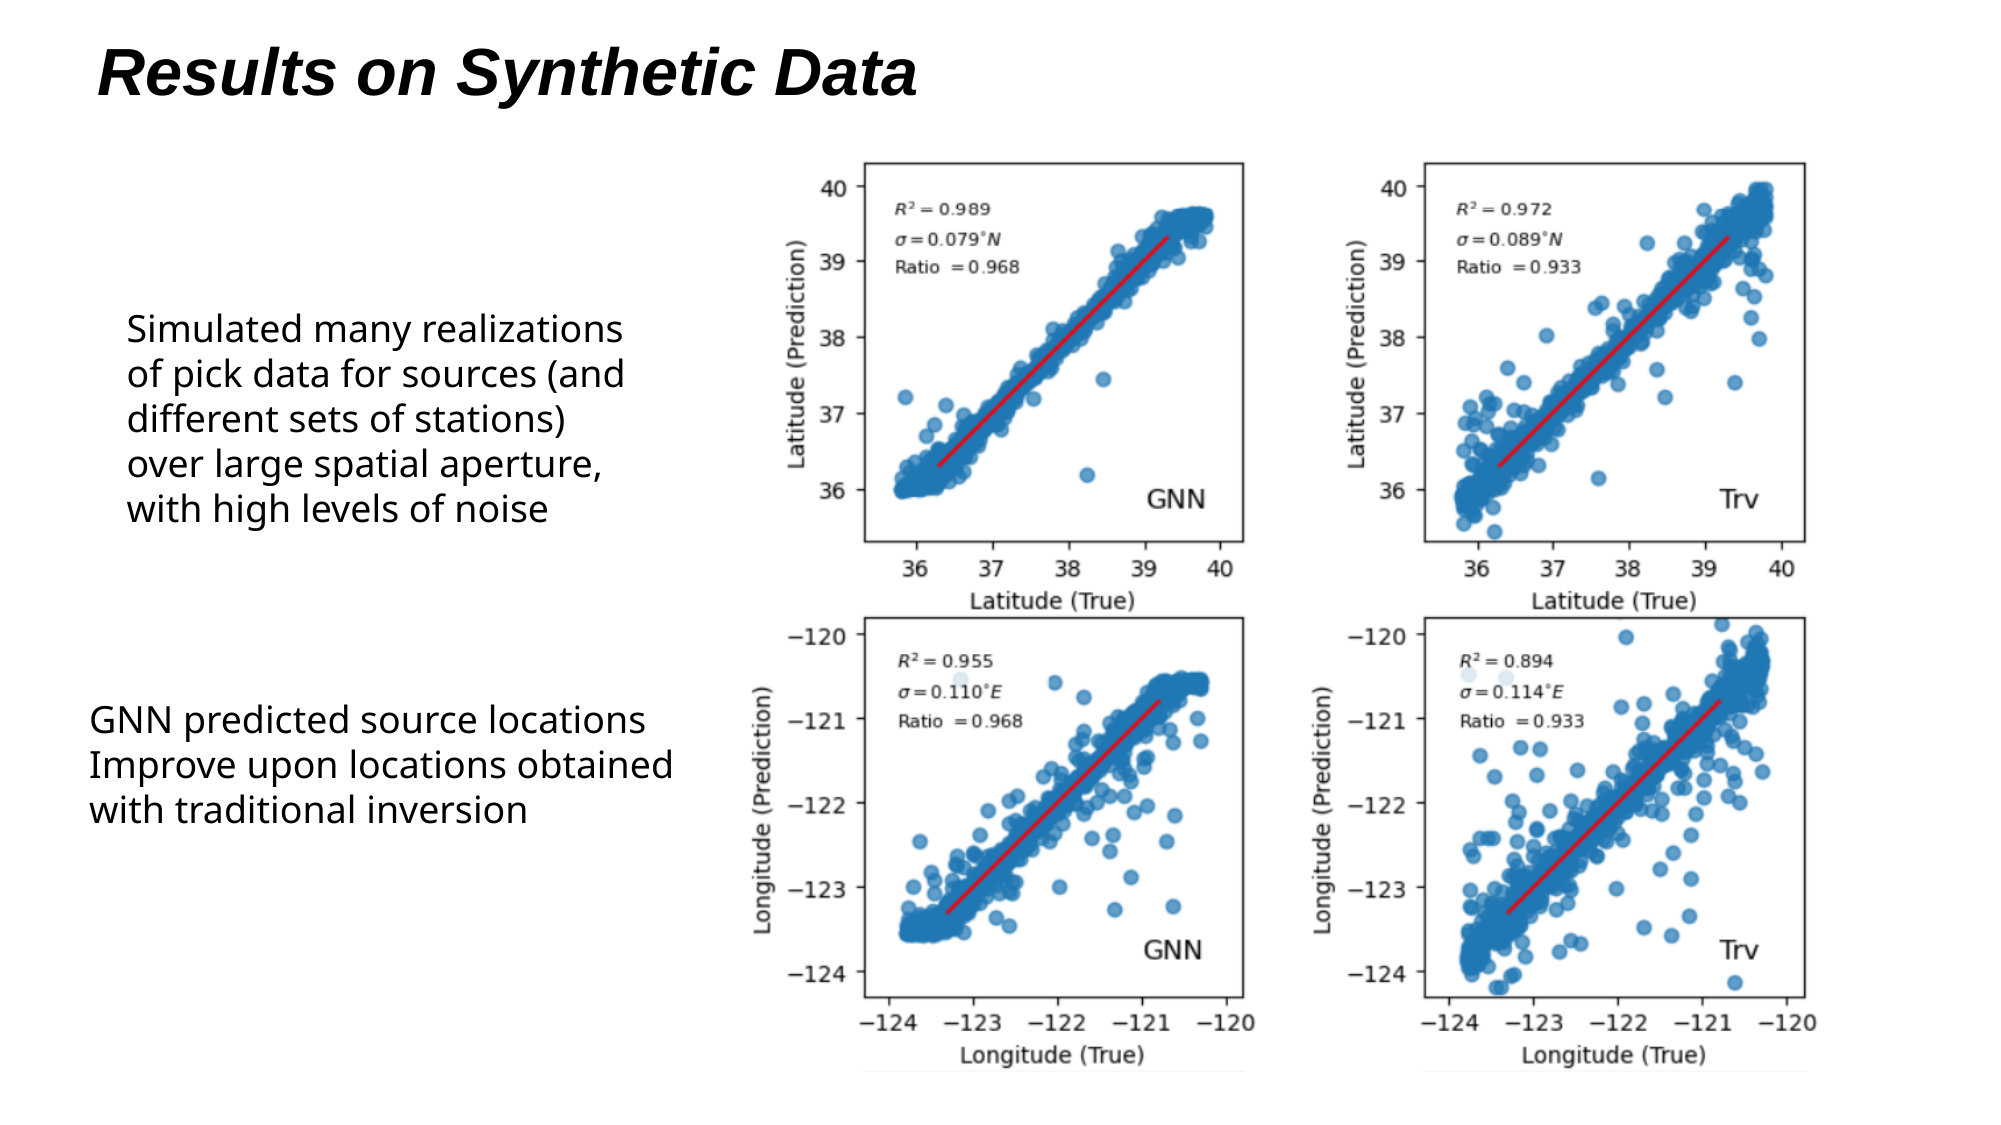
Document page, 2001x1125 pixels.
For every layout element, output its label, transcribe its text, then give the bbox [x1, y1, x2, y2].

picture [730, 138, 1836, 1072]
text_box GNN predicted source locations Improve upon locations obtained with traditional inversion [74, 688, 690, 839]
text_box Results on Synthetic Data [82, 0, 2000, 118]
text_box Simulated many realizations of pick data for sources (and different sets of stations) over large spatial aperture, with high levels of noise [111, 297, 707, 538]
